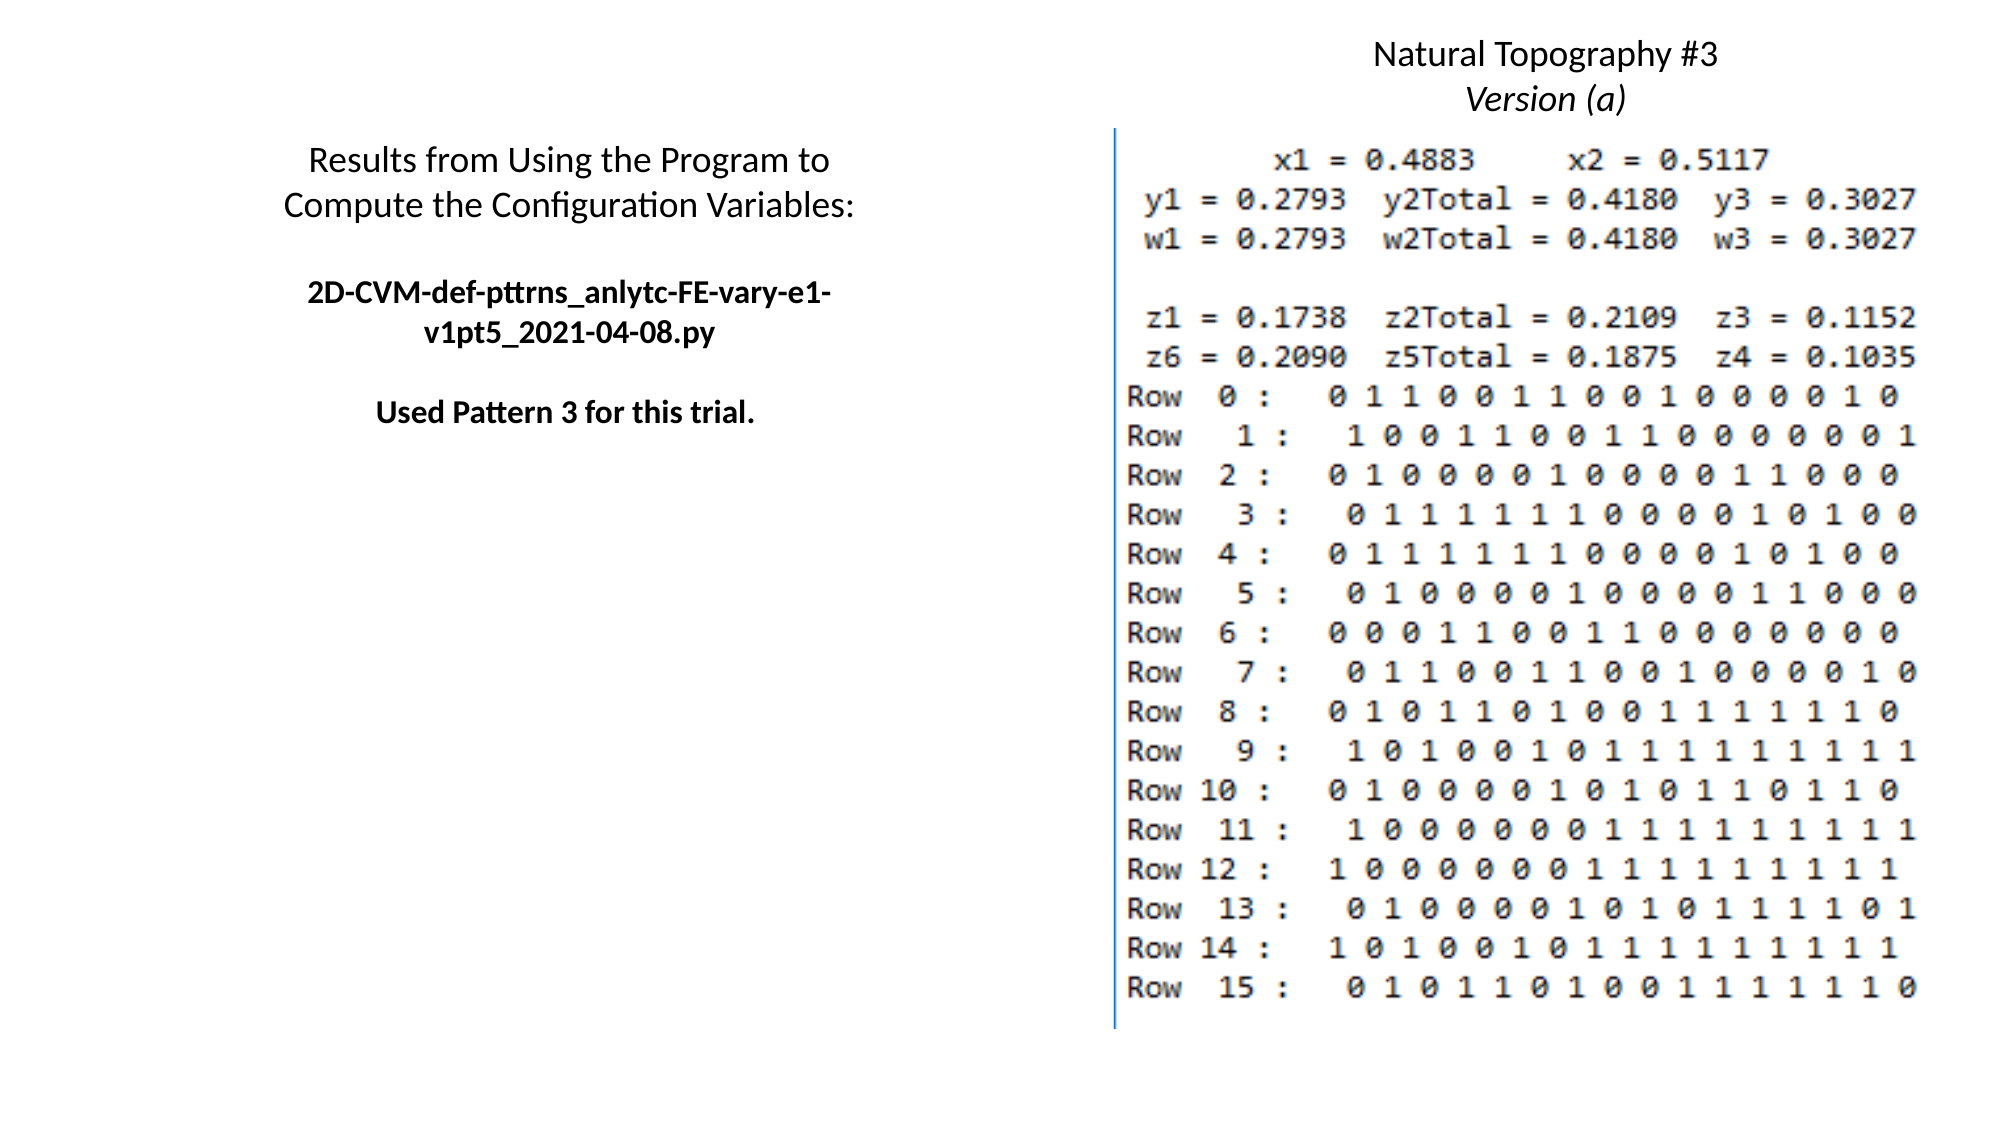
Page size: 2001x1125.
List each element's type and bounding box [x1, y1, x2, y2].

picture [1113, 128, 1979, 1029]
text_box [264, 128, 876, 438]
text_box [1358, 22, 1734, 127]
